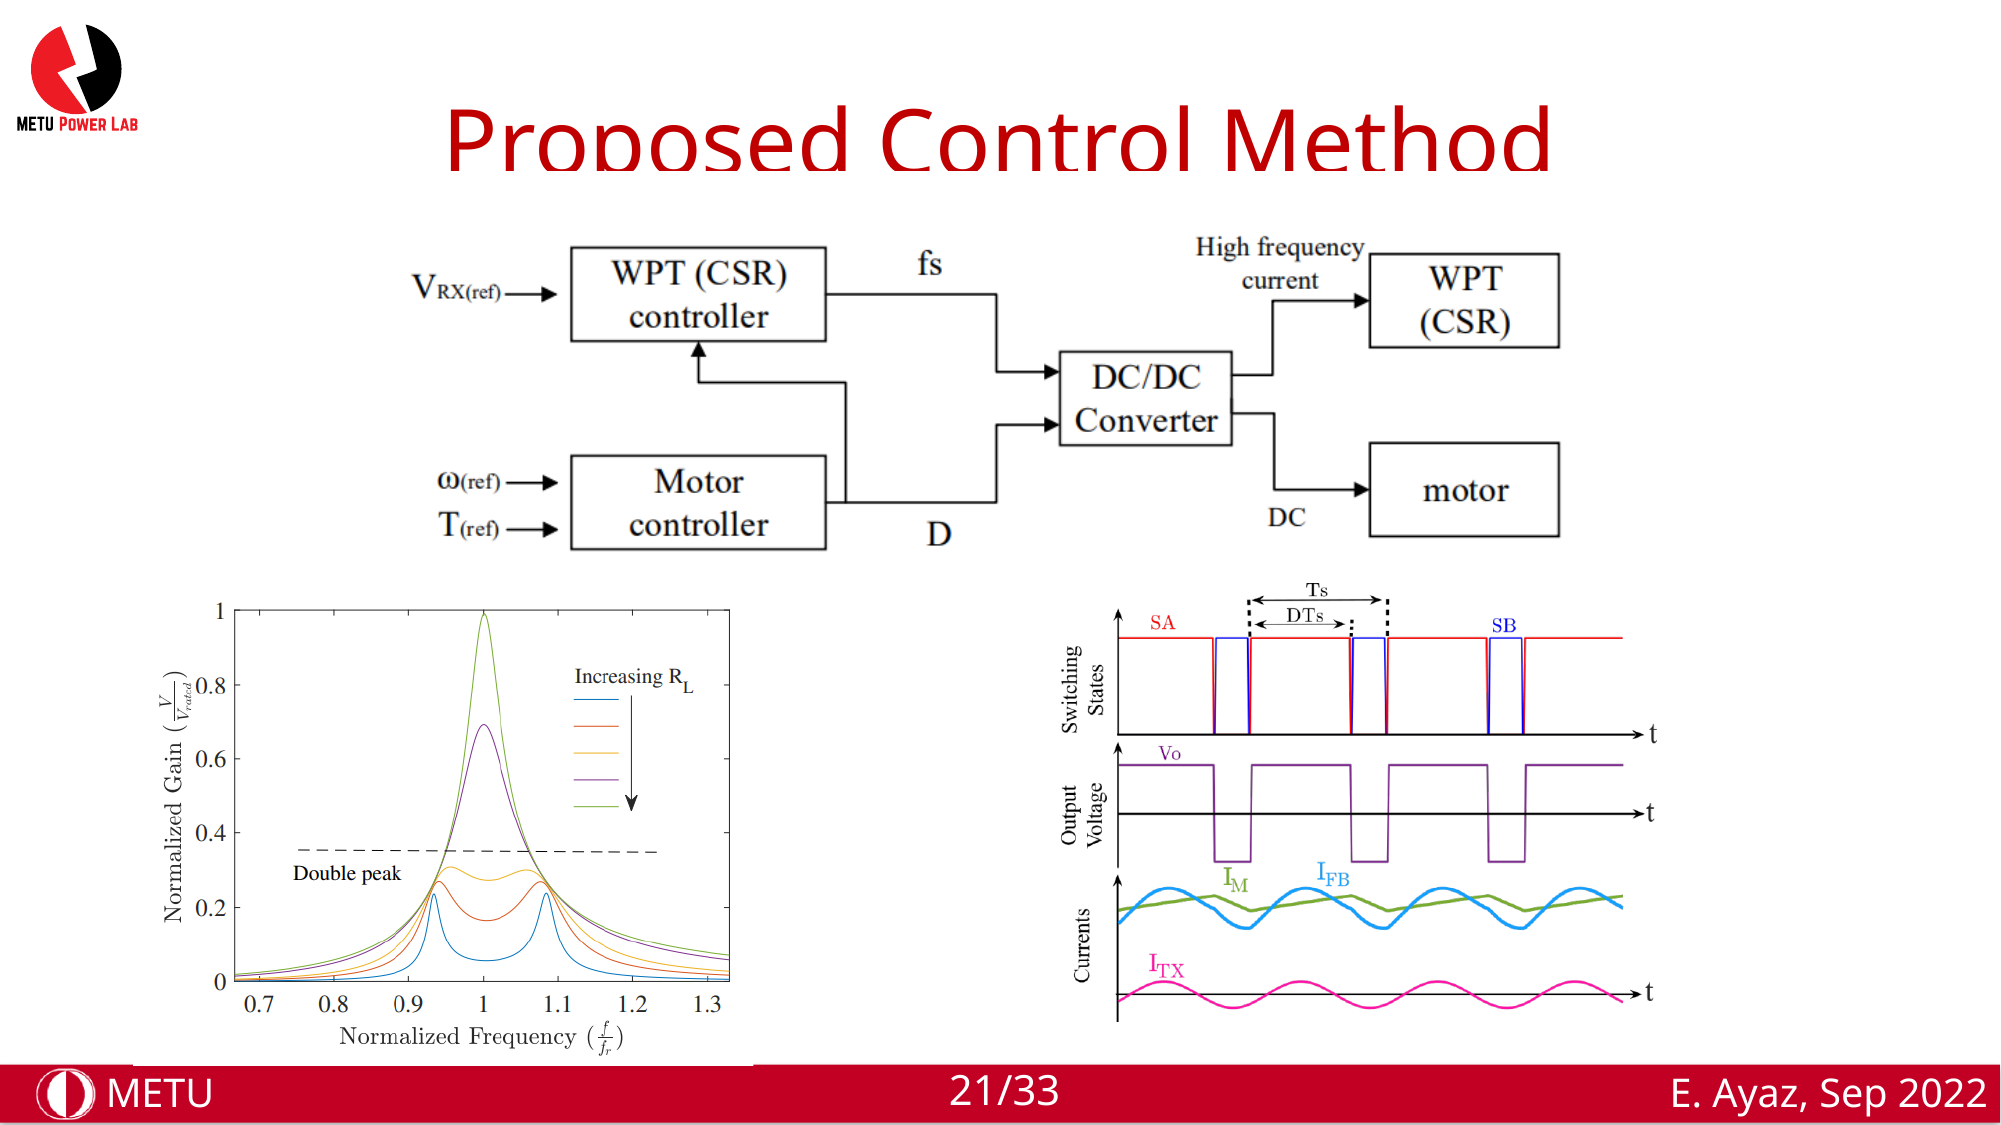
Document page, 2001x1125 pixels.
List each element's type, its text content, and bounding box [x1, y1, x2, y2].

title Proposed Control Method [99, 45, 1900, 233]
picture [30, 1068, 99, 1120]
picture [132, 171, 1729, 1066]
